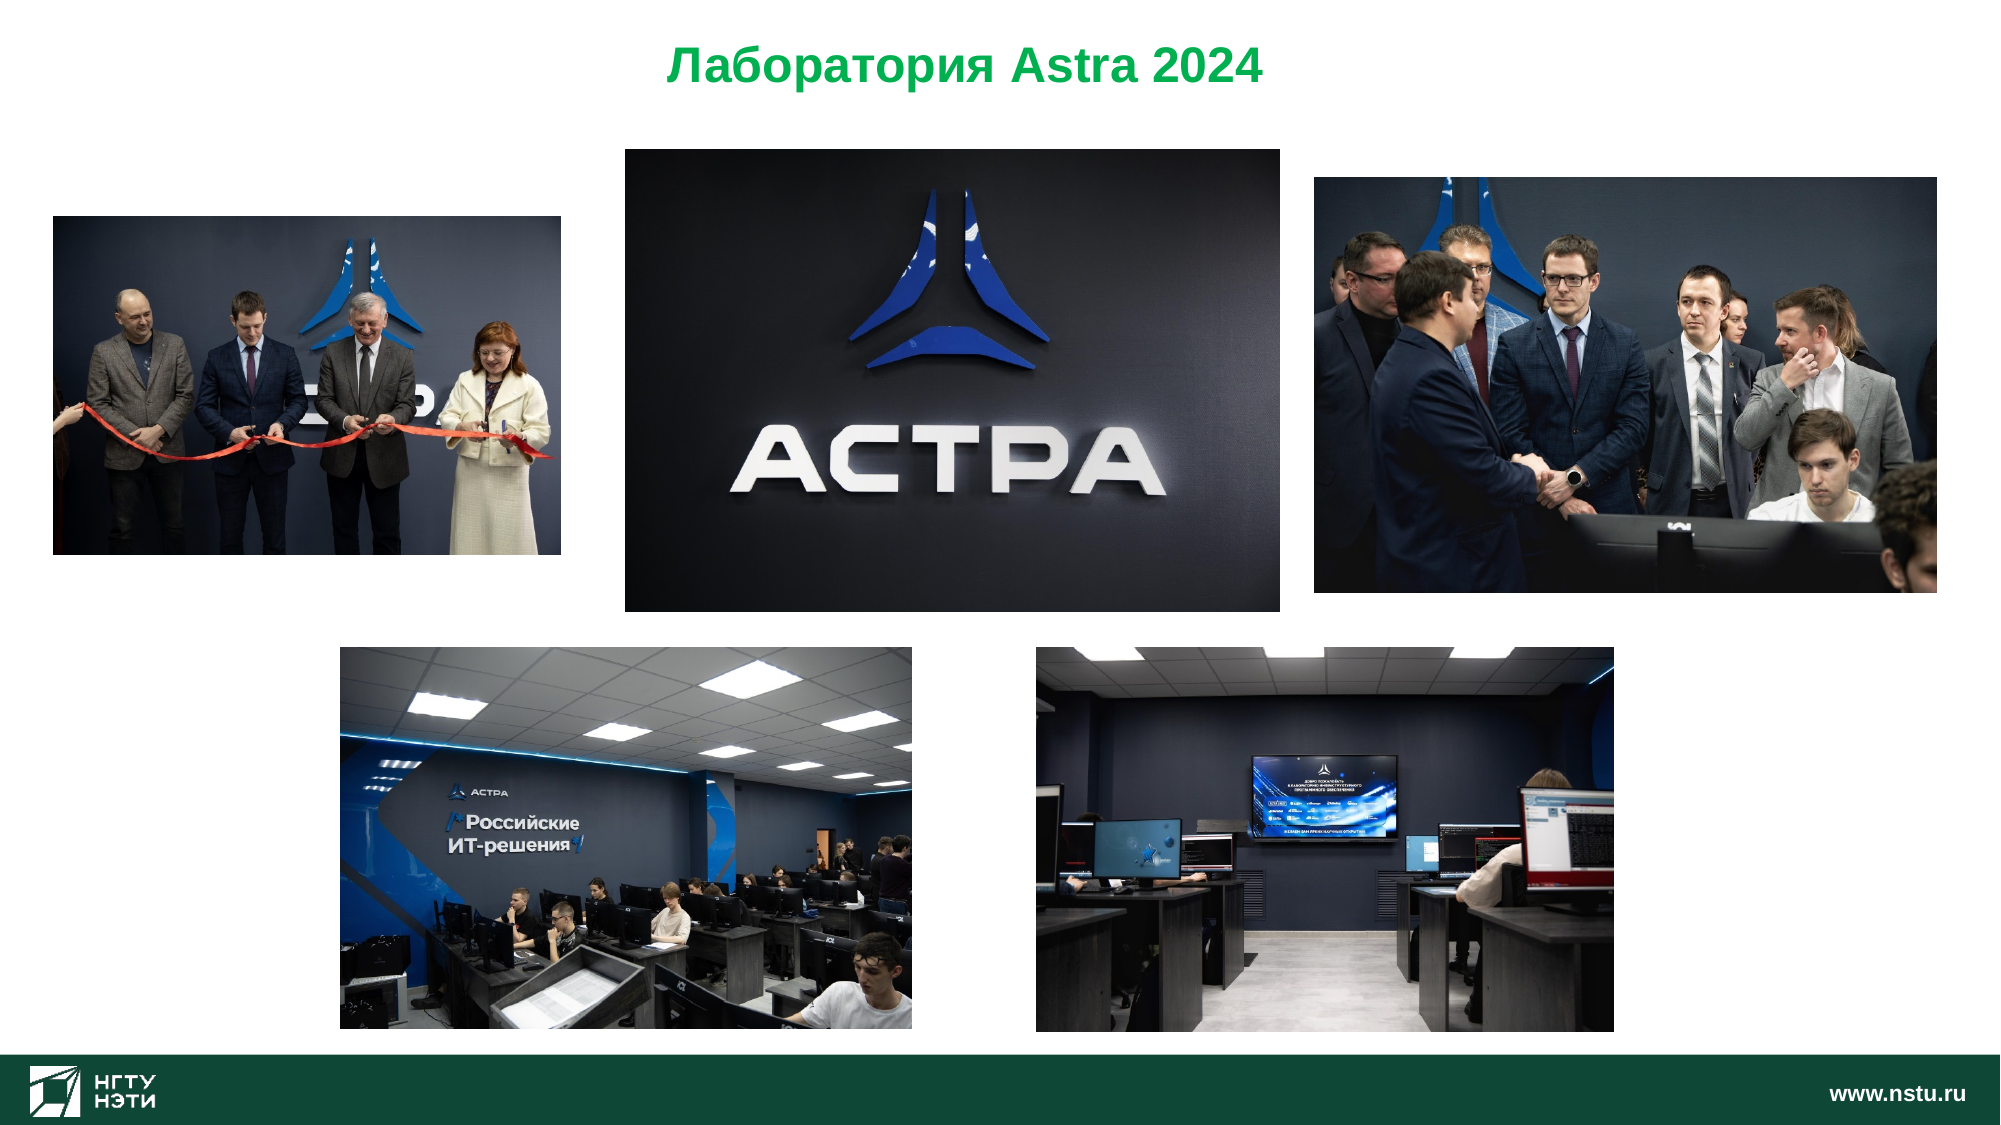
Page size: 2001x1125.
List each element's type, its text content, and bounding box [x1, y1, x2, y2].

picture [1036, 647, 1614, 1032]
text_box Лаборатория Astra 2024 [545, 25, 1386, 100]
picture [1314, 177, 1937, 593]
picture [340, 646, 912, 1029]
picture [30, 1066, 156, 1117]
picture [625, 149, 1280, 612]
picture [53, 216, 561, 555]
